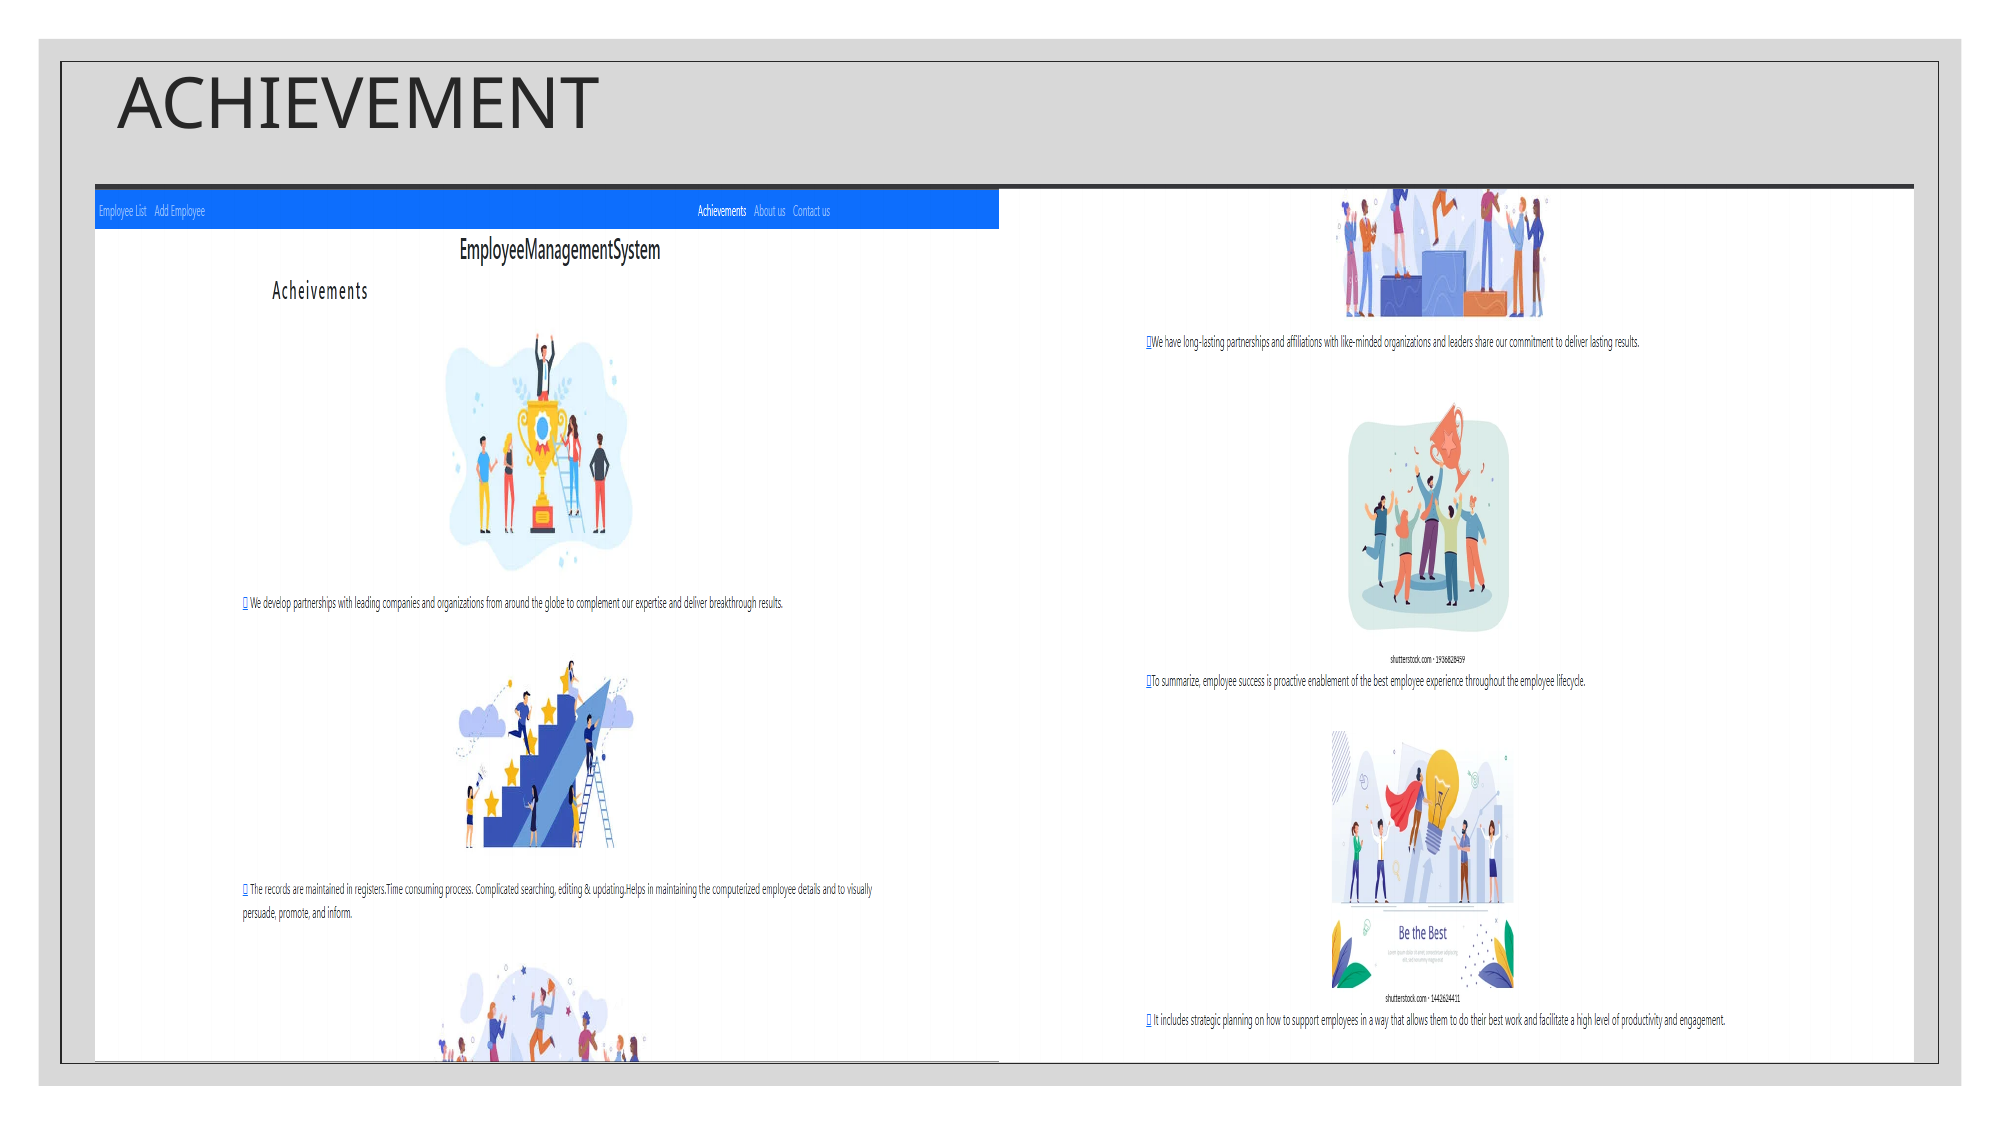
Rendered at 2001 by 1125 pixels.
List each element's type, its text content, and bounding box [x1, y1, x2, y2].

title ACHIEVEMENT [102, 63, 1825, 149]
picture [999, 184, 1914, 1062]
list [95, 184, 995, 1062]
